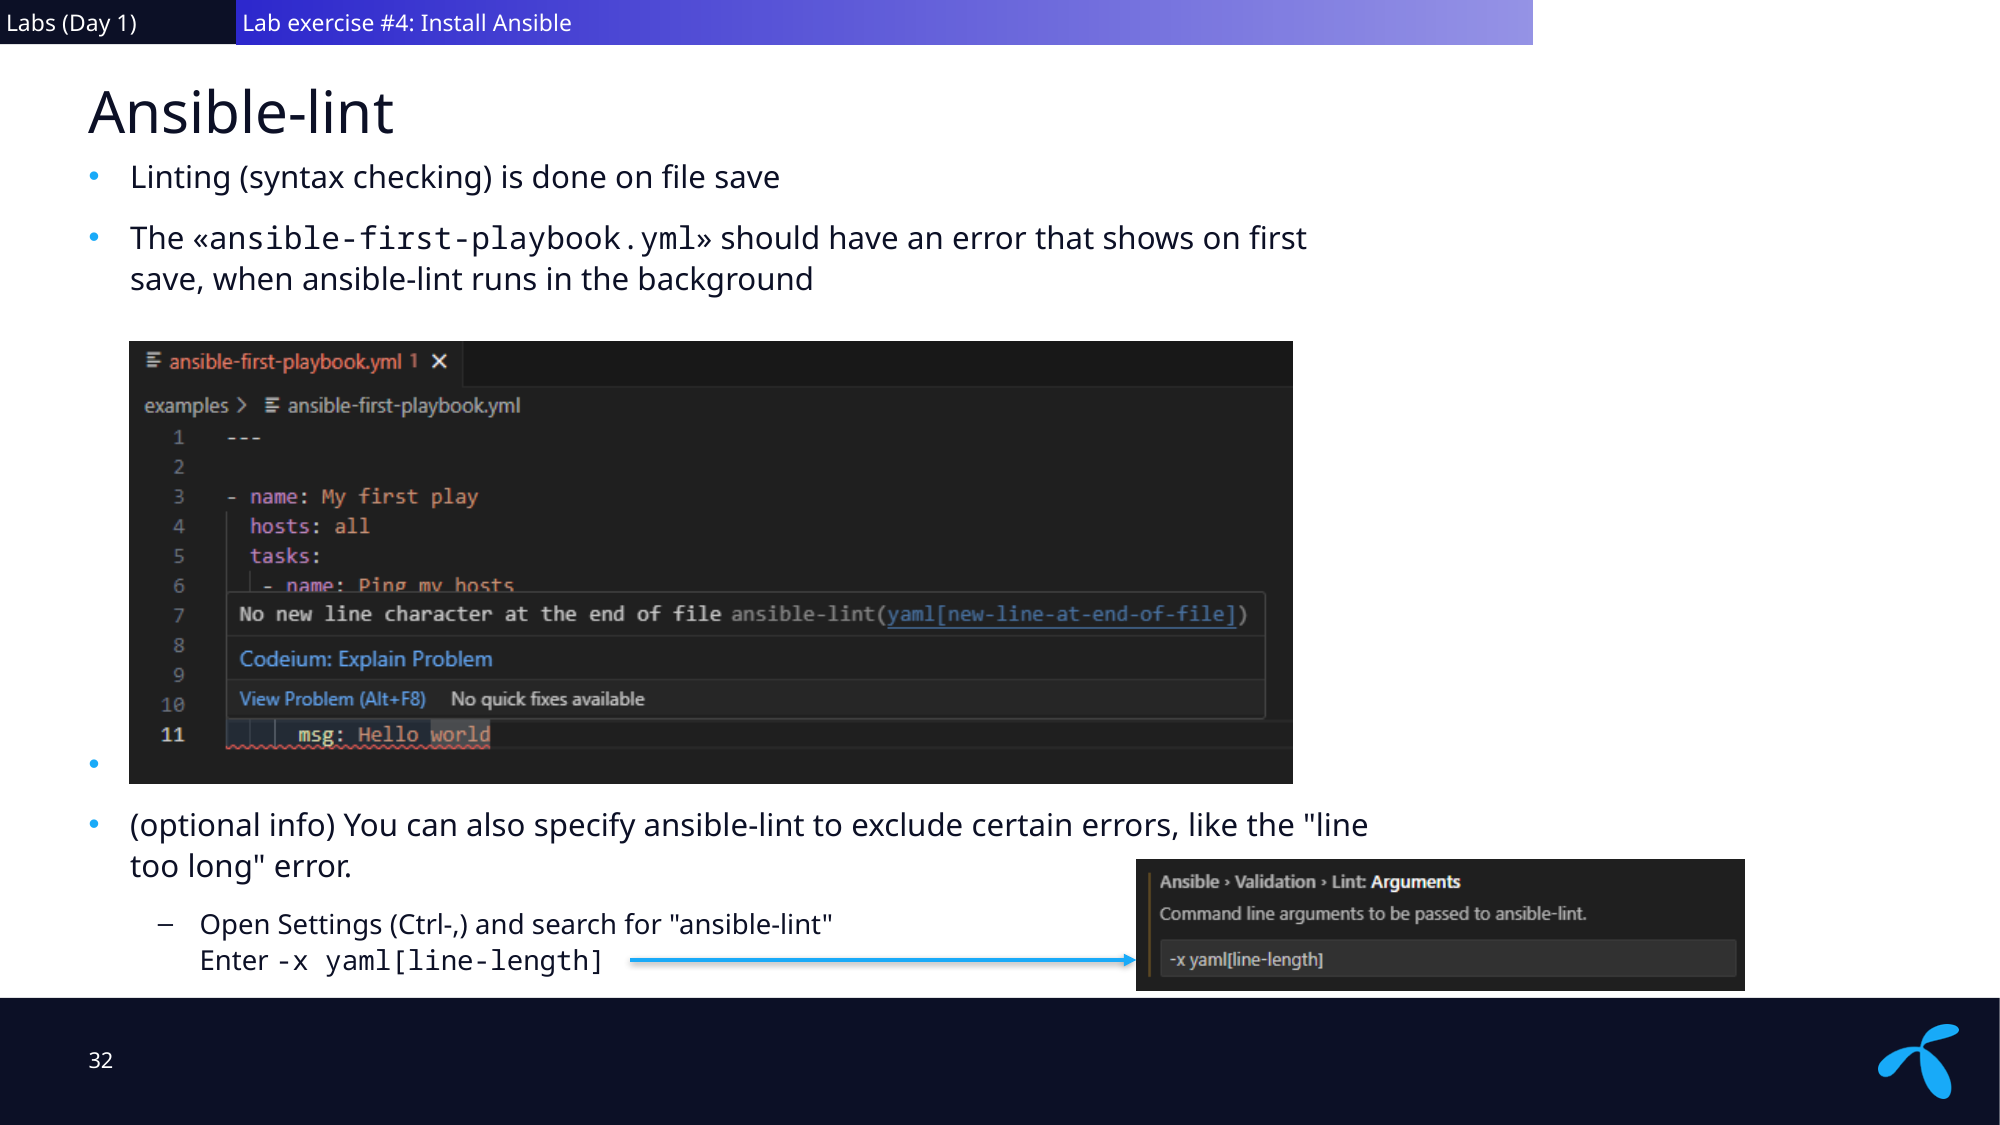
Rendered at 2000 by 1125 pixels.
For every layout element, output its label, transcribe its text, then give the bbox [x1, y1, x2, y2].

text_box Lab exercise #4: Install Ansible [236, 0, 1533, 45]
title Ansible-lint [88, 70, 1911, 160]
picture [129, 341, 1293, 784]
list Linting (syntax checking) is done on file save The «ansible-first-playbook.yml» should have an error that shows on first save, when ansible-lint runs in the background Try to fix this yourself  (optional info) You can also specify ansible-lint to exclude certain errors, like the "line too long" error. Open Settings (Ctrl-,) and search for "ansible-lint" Enter -x yaml[line-length] [88, 123, 1381, 1010]
footer Labs (Day 1) [0, 0, 236, 45]
picture [1136, 859, 1745, 991]
slide_number 32 [88, 1024, 237, 1099]
picture [1878, 1024, 1959, 1099]
